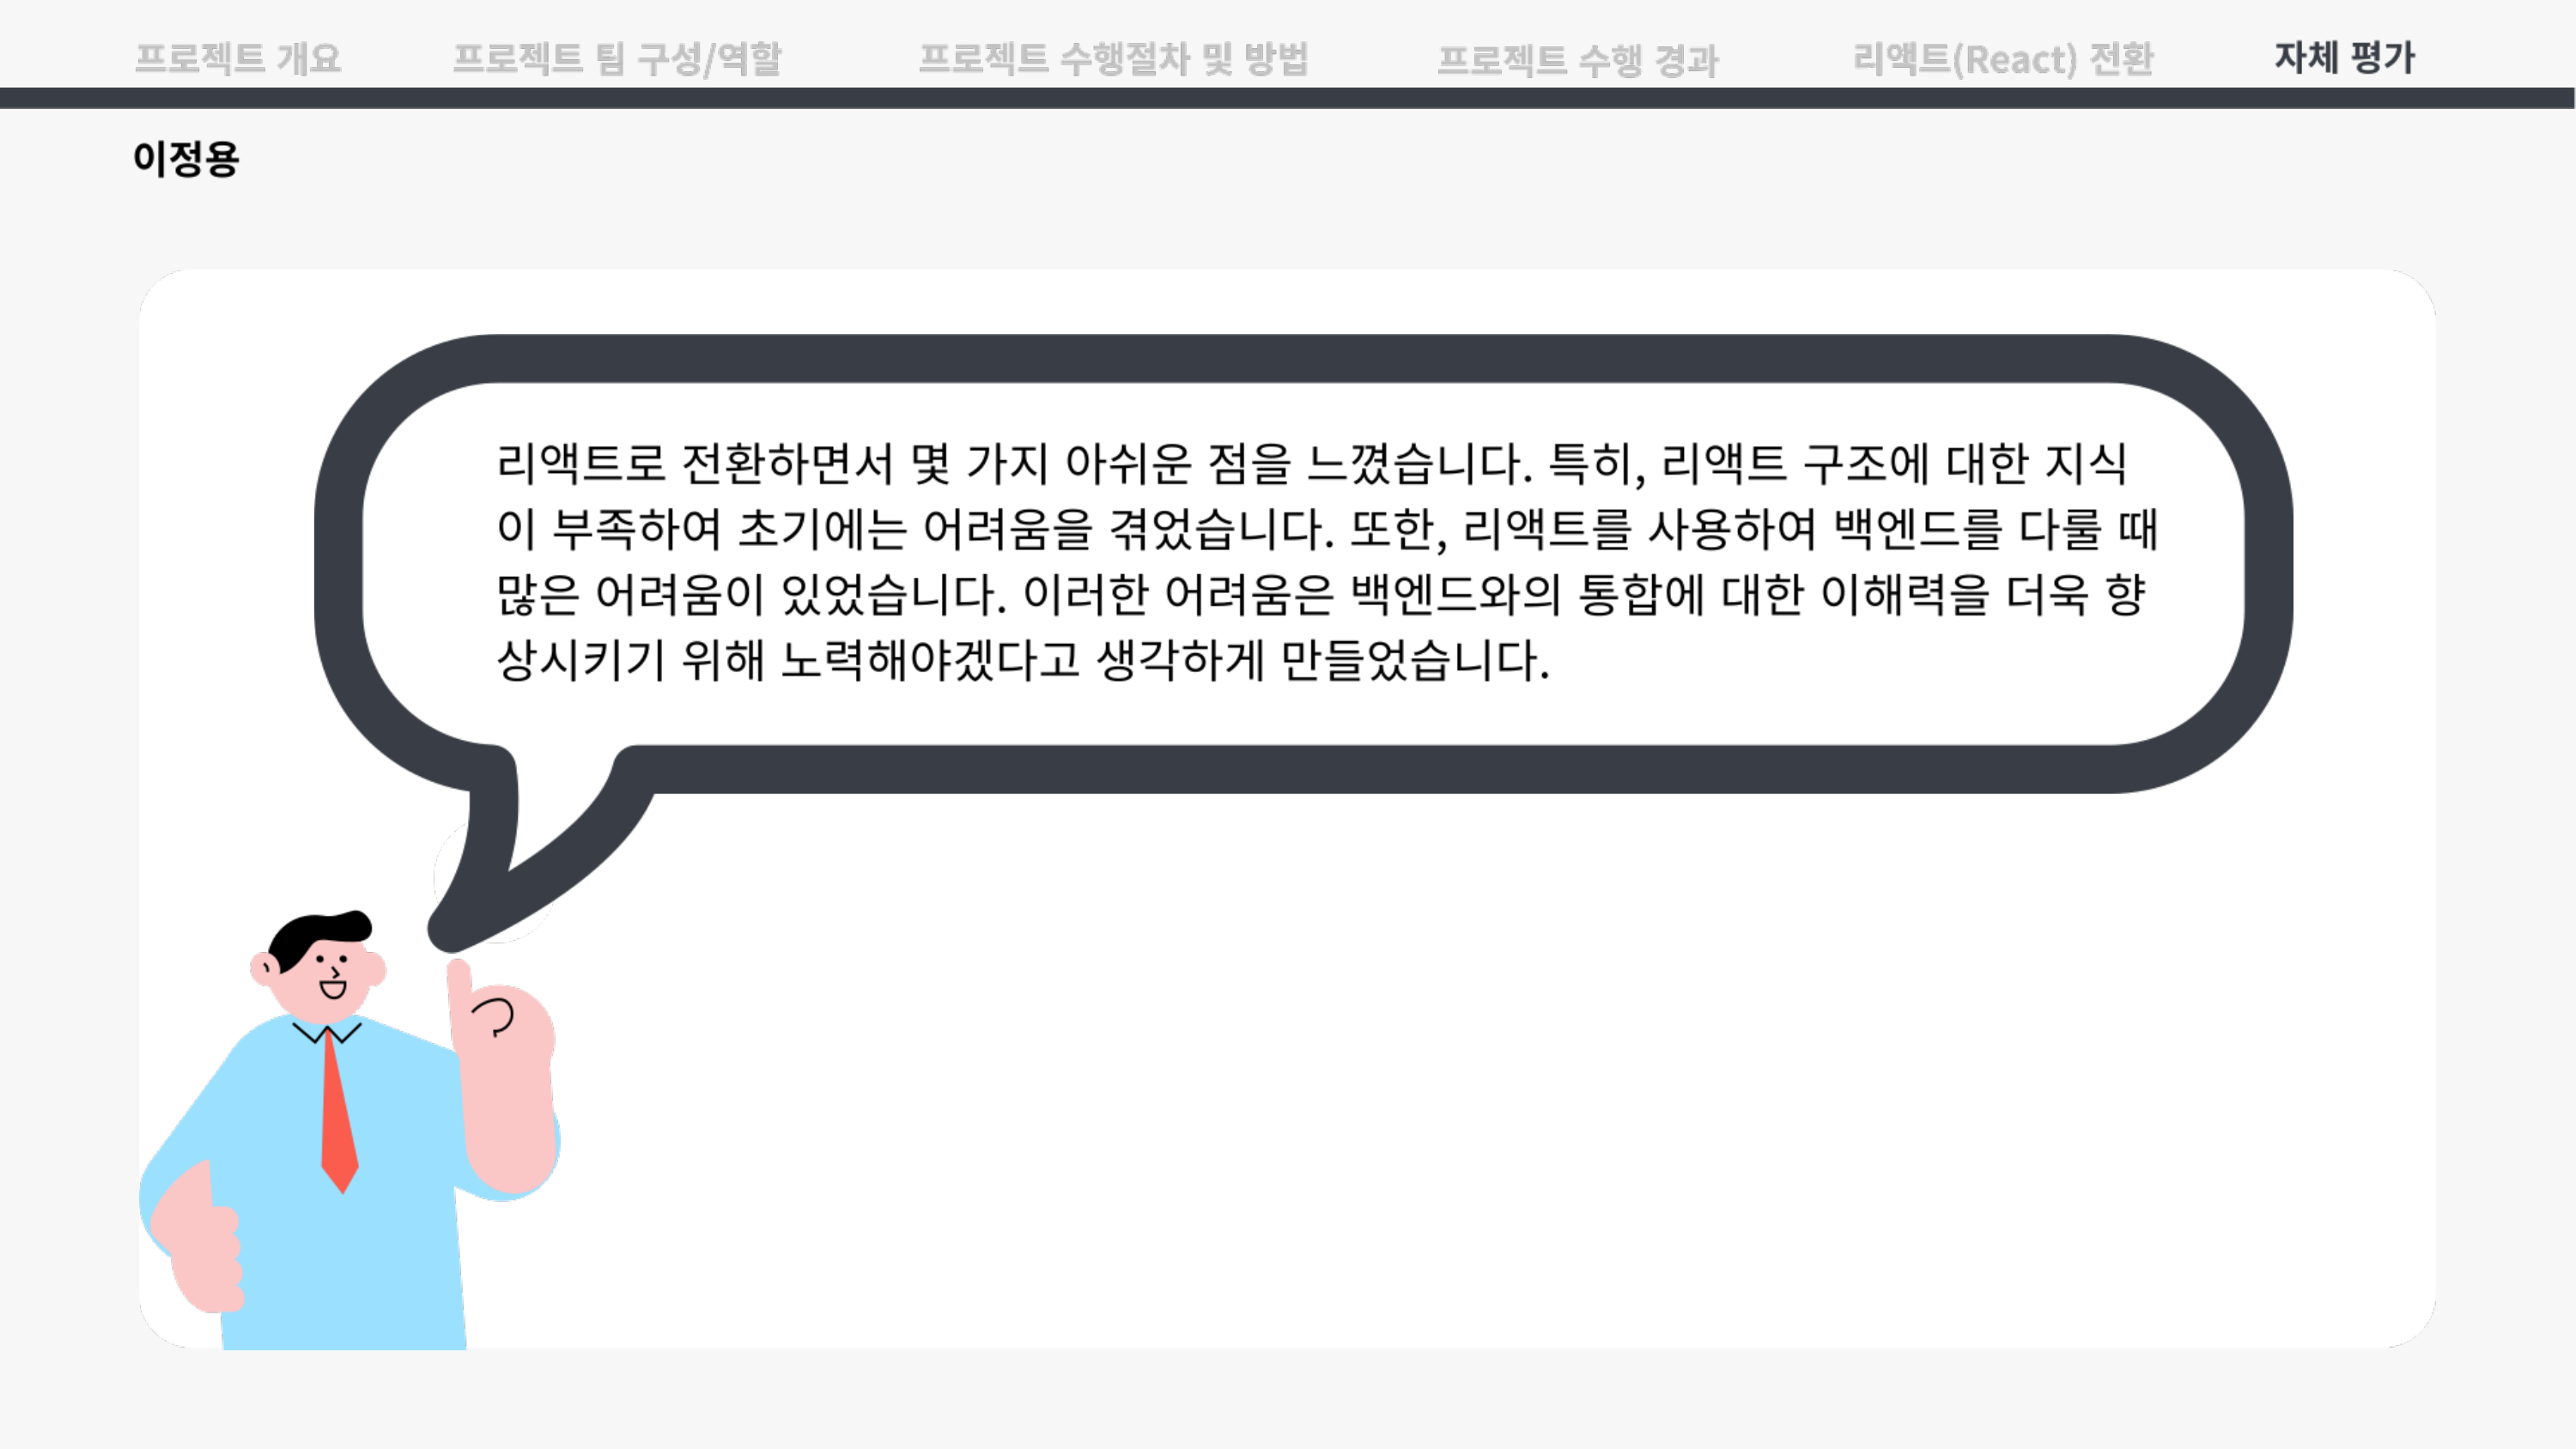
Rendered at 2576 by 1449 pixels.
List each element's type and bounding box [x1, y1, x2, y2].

picture [0, 19, 2576, 226]
picture [139, 270, 2437, 1351]
